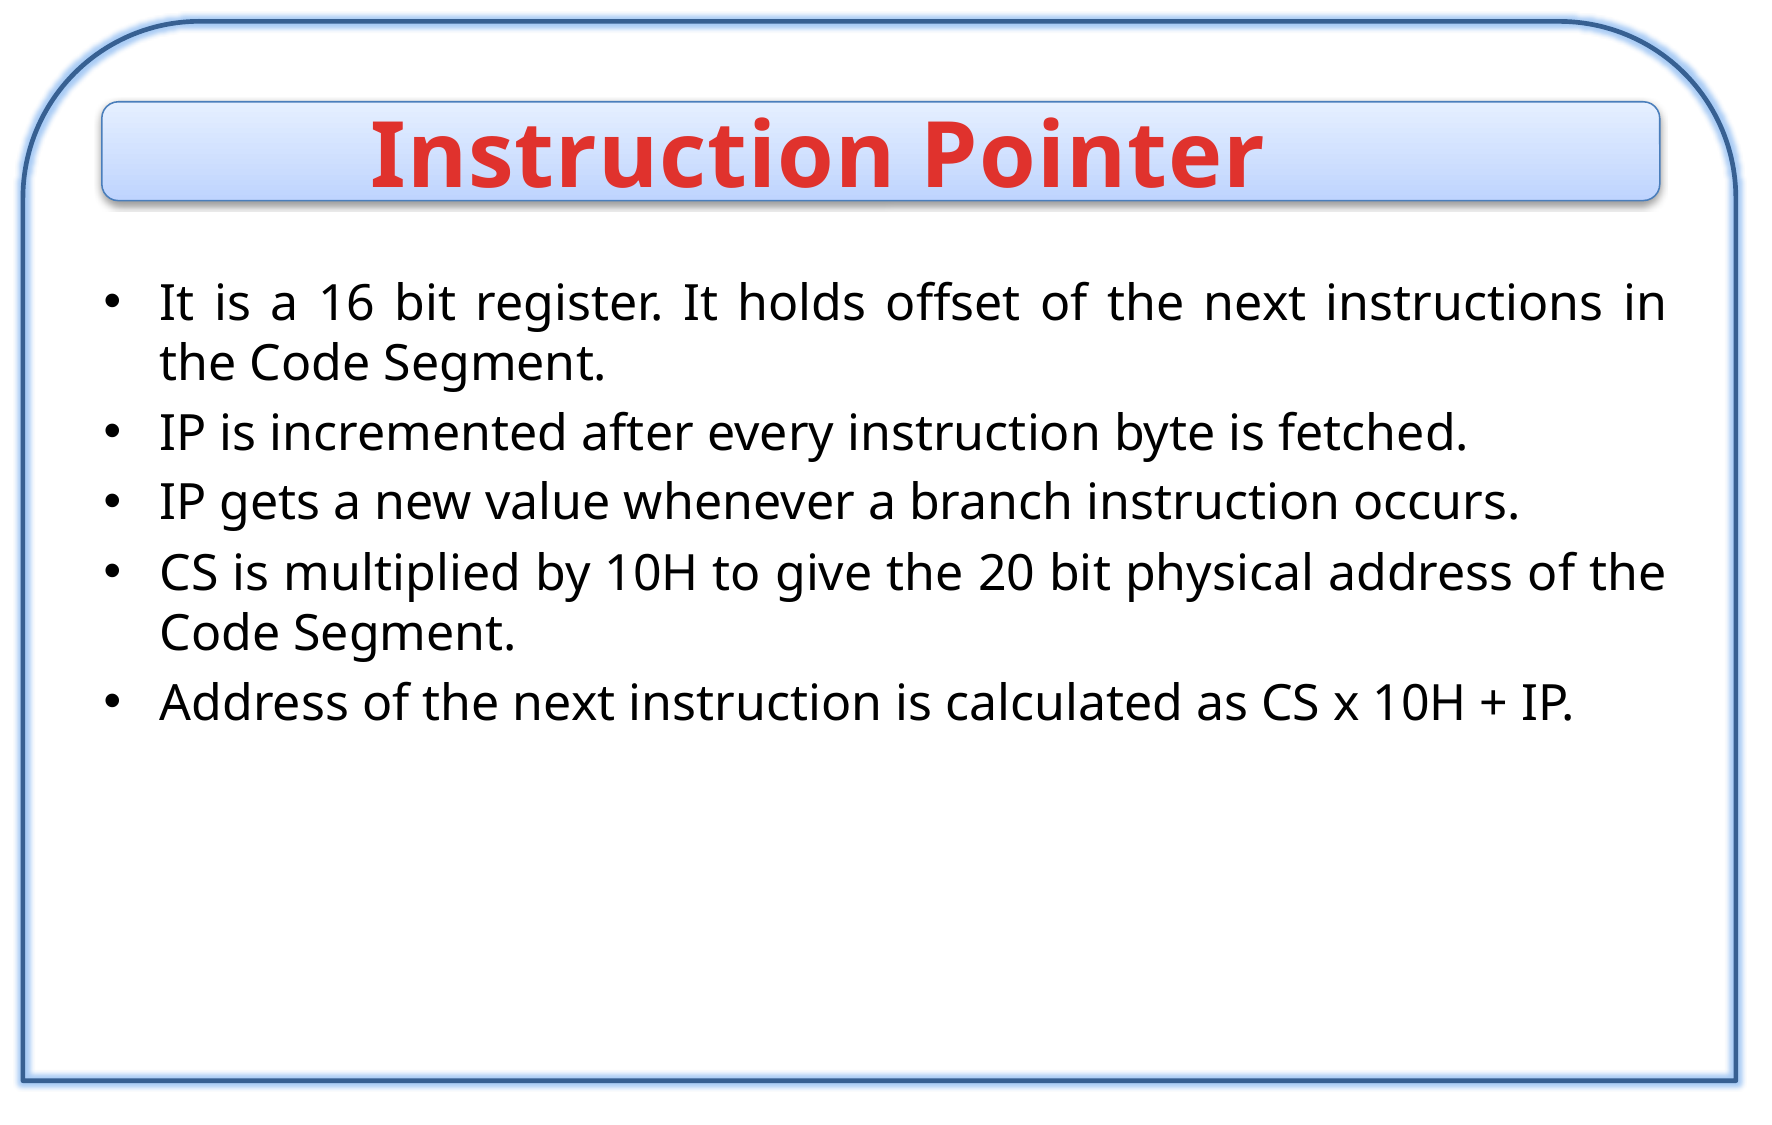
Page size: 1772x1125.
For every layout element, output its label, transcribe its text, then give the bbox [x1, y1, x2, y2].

text_box [20, 19, 1738, 1083]
text_box Instruction Pointer [101, 100, 1661, 202]
